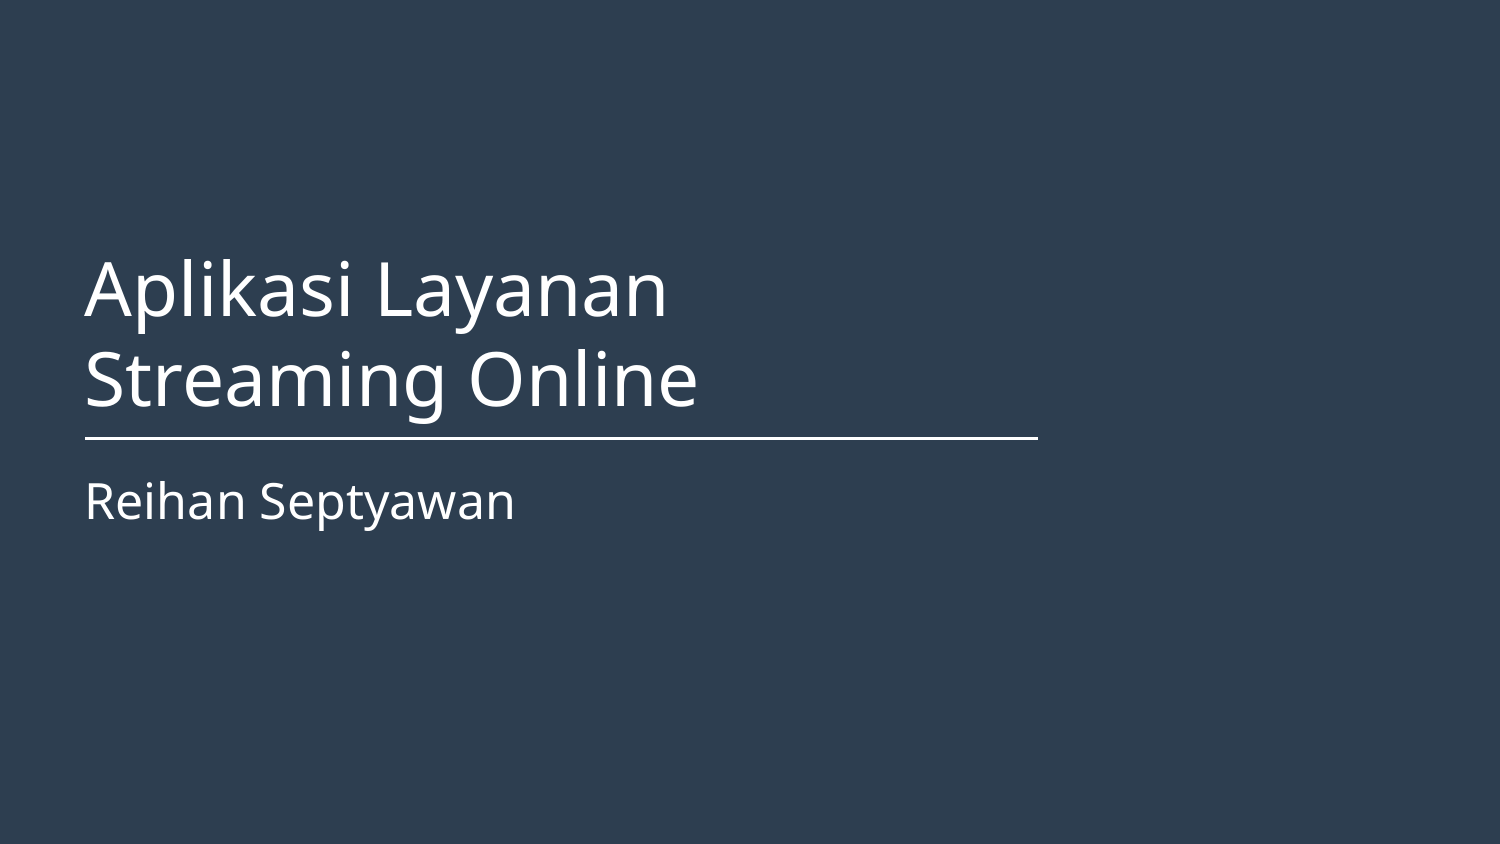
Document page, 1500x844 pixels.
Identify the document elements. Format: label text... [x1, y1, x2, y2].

text_box Aplikasi Layanan Streaming Online [84, 225, 1500, 436]
text_box Reihan Septyawan [84, 454, 894, 545]
